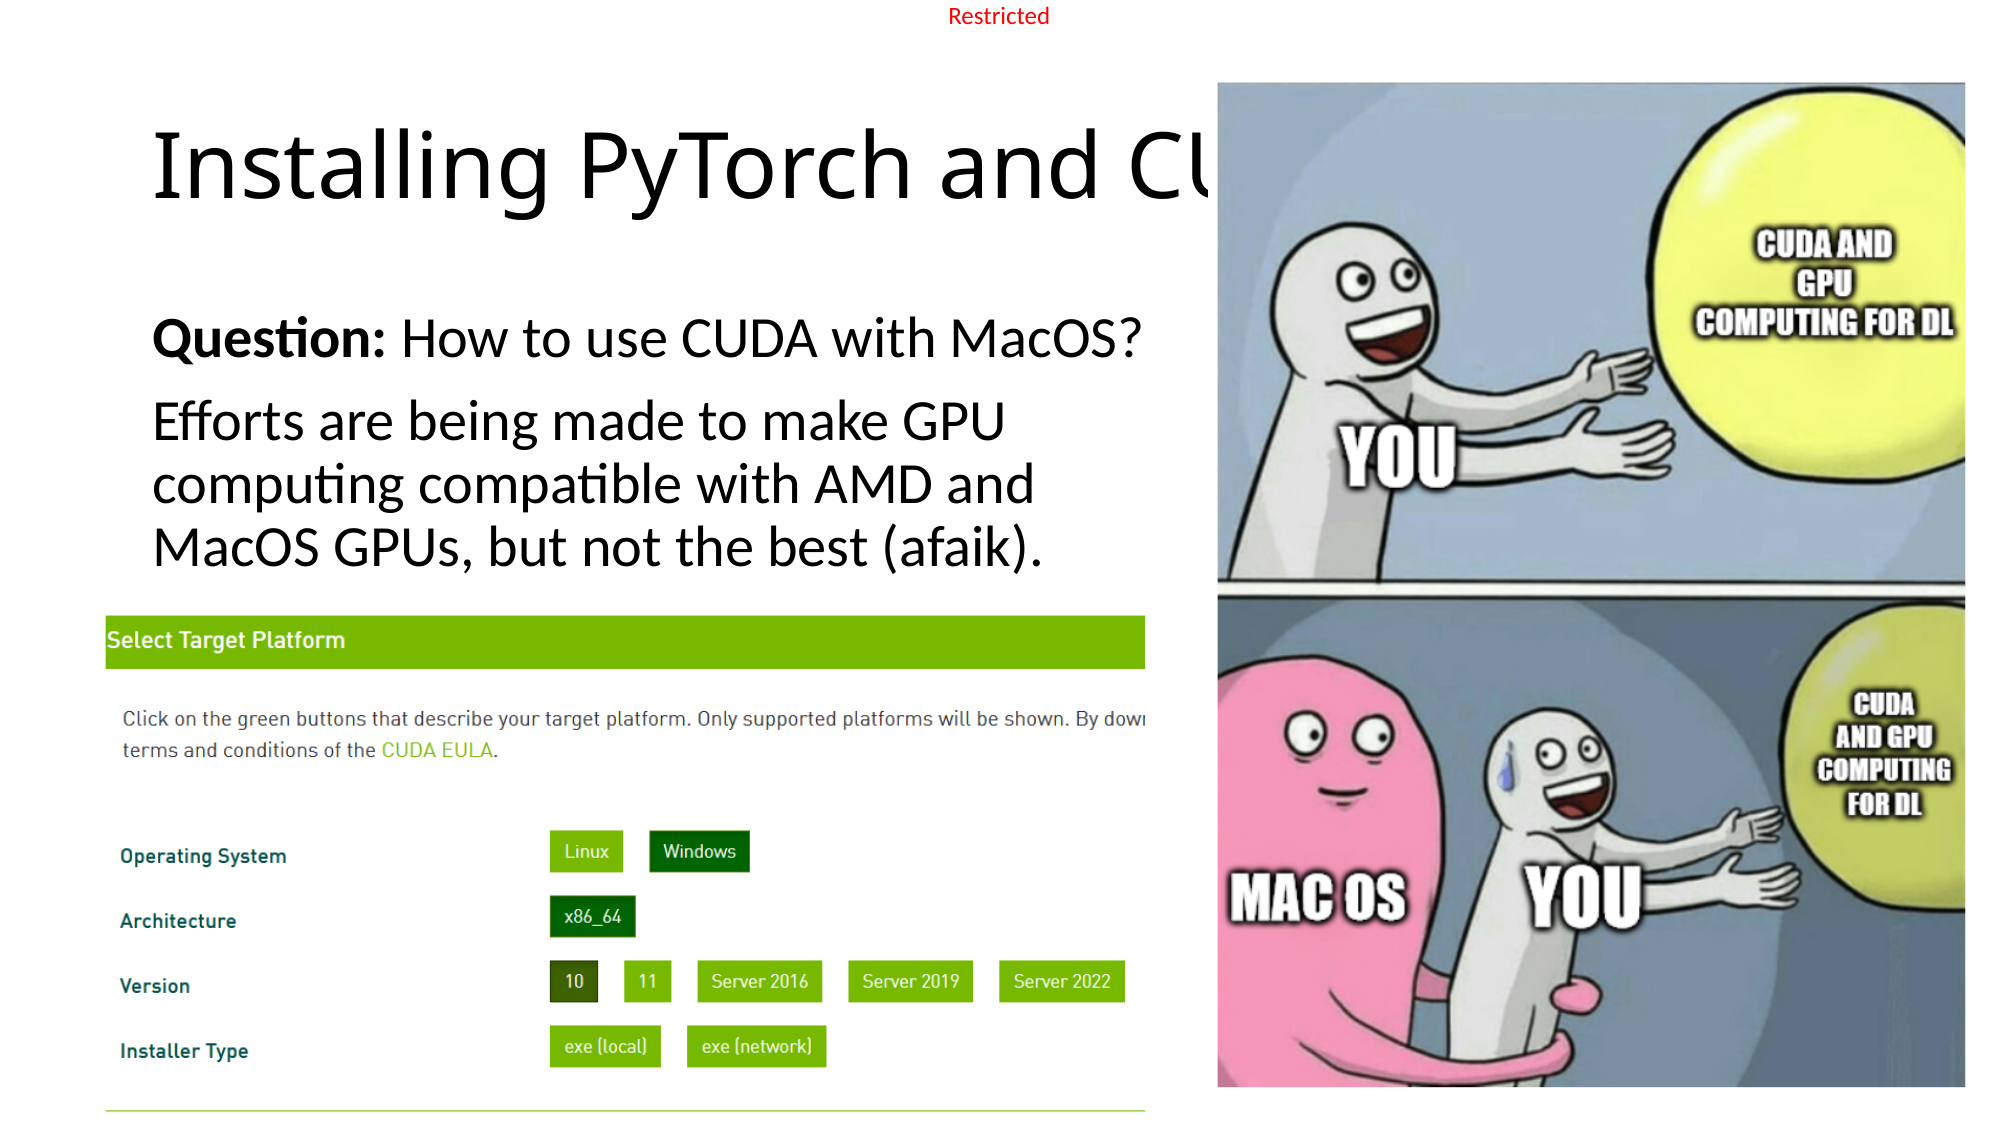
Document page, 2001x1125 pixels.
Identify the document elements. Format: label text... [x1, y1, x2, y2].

list Question: How to use CUDA with MacOS? Efforts are being made to make GPU computing compatible with AMD and MacOS GPUs, but not the best (afaik). [137, 299, 1177, 1014]
picture [1208, 79, 1969, 1097]
title Installing PyTorch and CUDA [137, 59, 1863, 278]
picture [105, 611, 1146, 1124]
